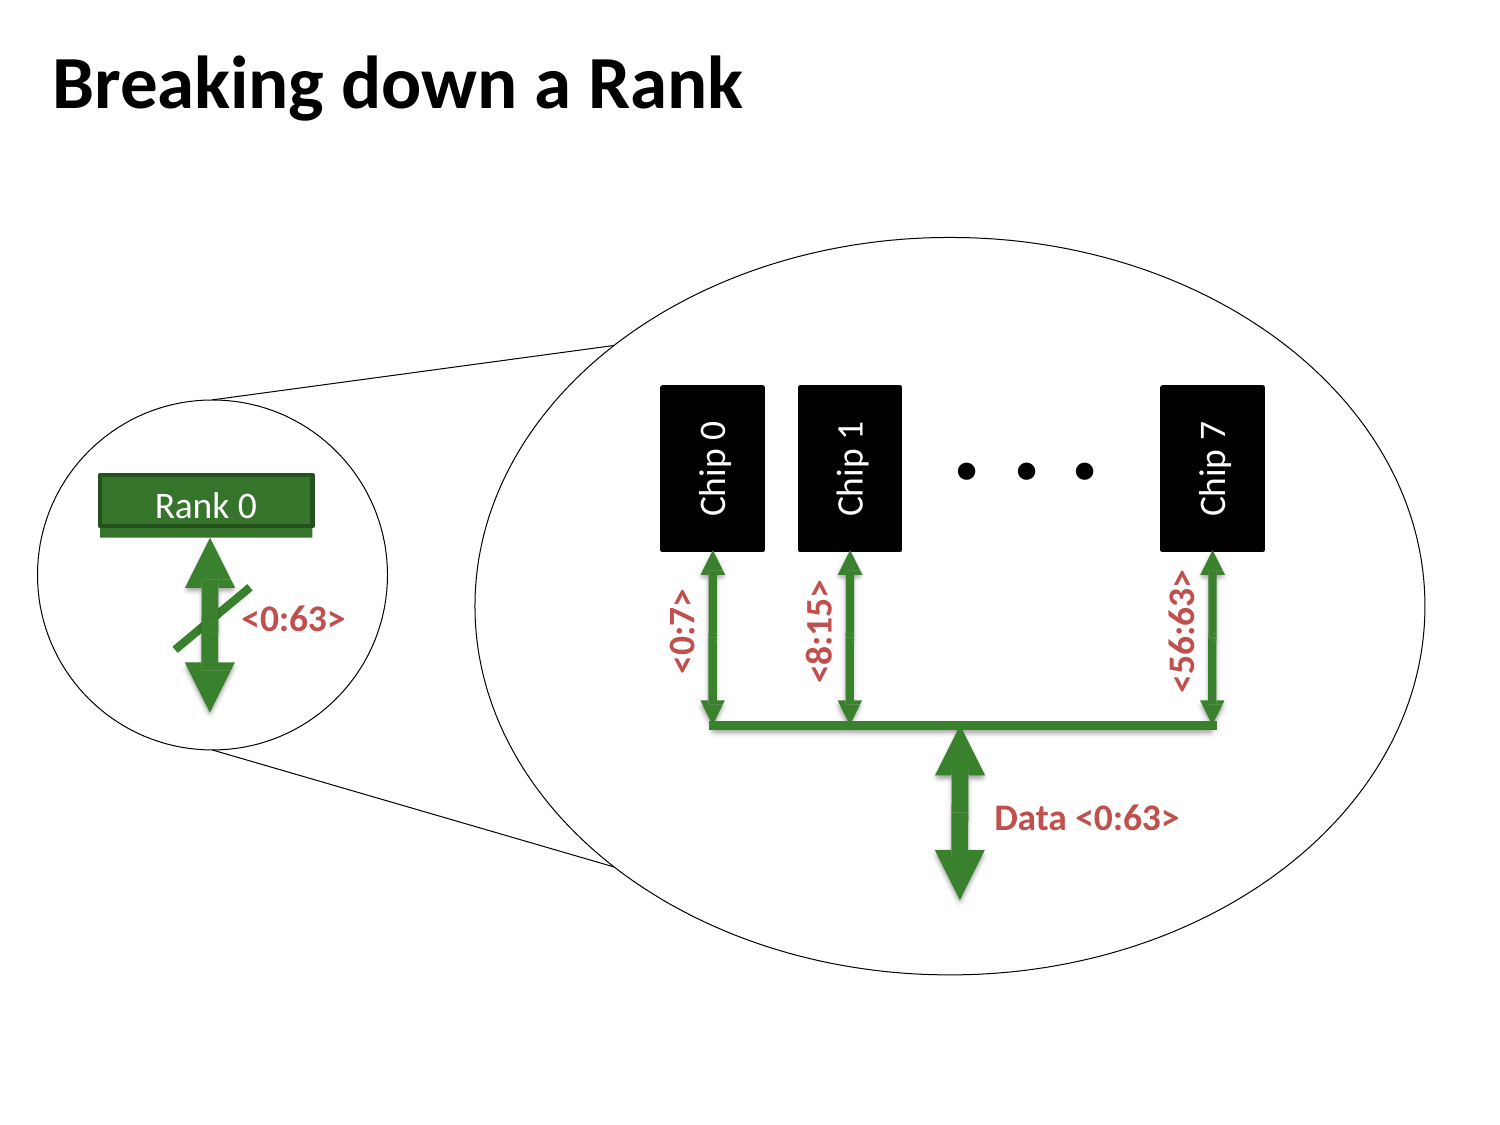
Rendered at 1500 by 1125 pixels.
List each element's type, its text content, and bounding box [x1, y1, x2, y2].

text_box [474, 237, 1426, 975]
text_box [37, 399, 388, 751]
text_box [152, 740, 268, 774]
title Breaking down a Rank [50, 0, 961, 173]
